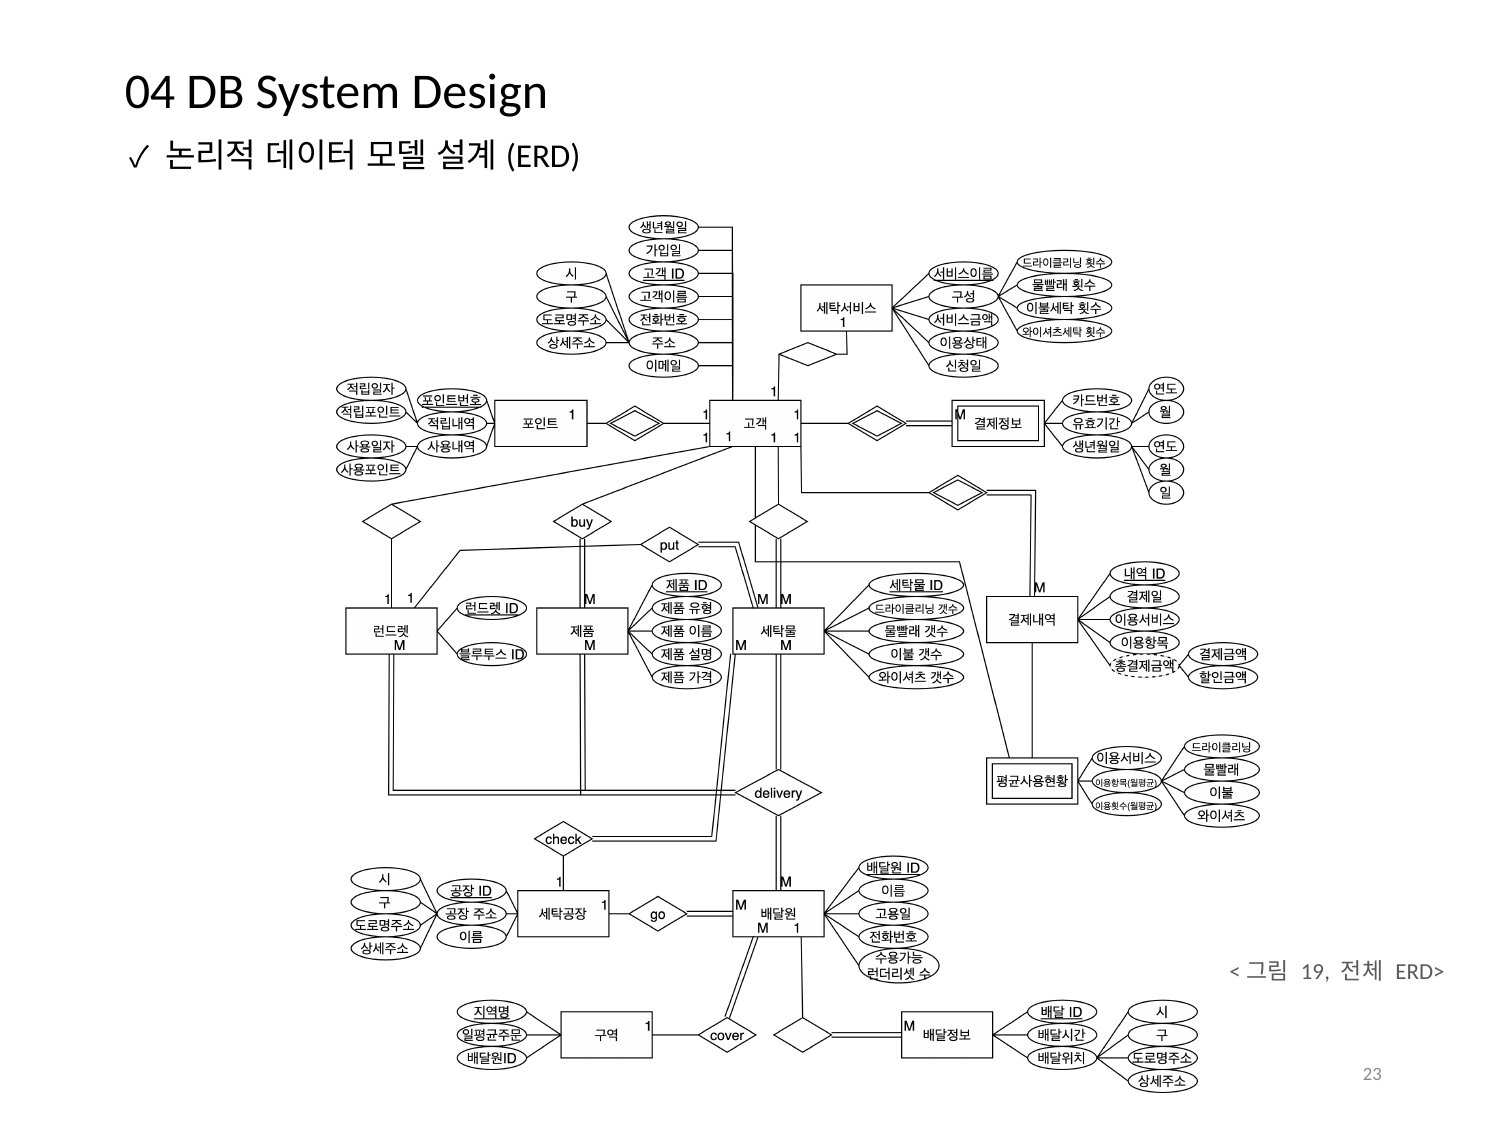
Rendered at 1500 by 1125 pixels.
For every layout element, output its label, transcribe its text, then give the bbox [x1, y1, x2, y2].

text_box <그림 19, 전체 ERD> [1261, 949, 1460, 992]
picture [336, 215, 1261, 1093]
text_box ✓ 논리적 데이터 모델 설계(ERD) [115, 127, 596, 182]
slide_number 23 [1059, 1042, 1397, 1103]
text_box 04 DB System Design [110, 51, 564, 127]
